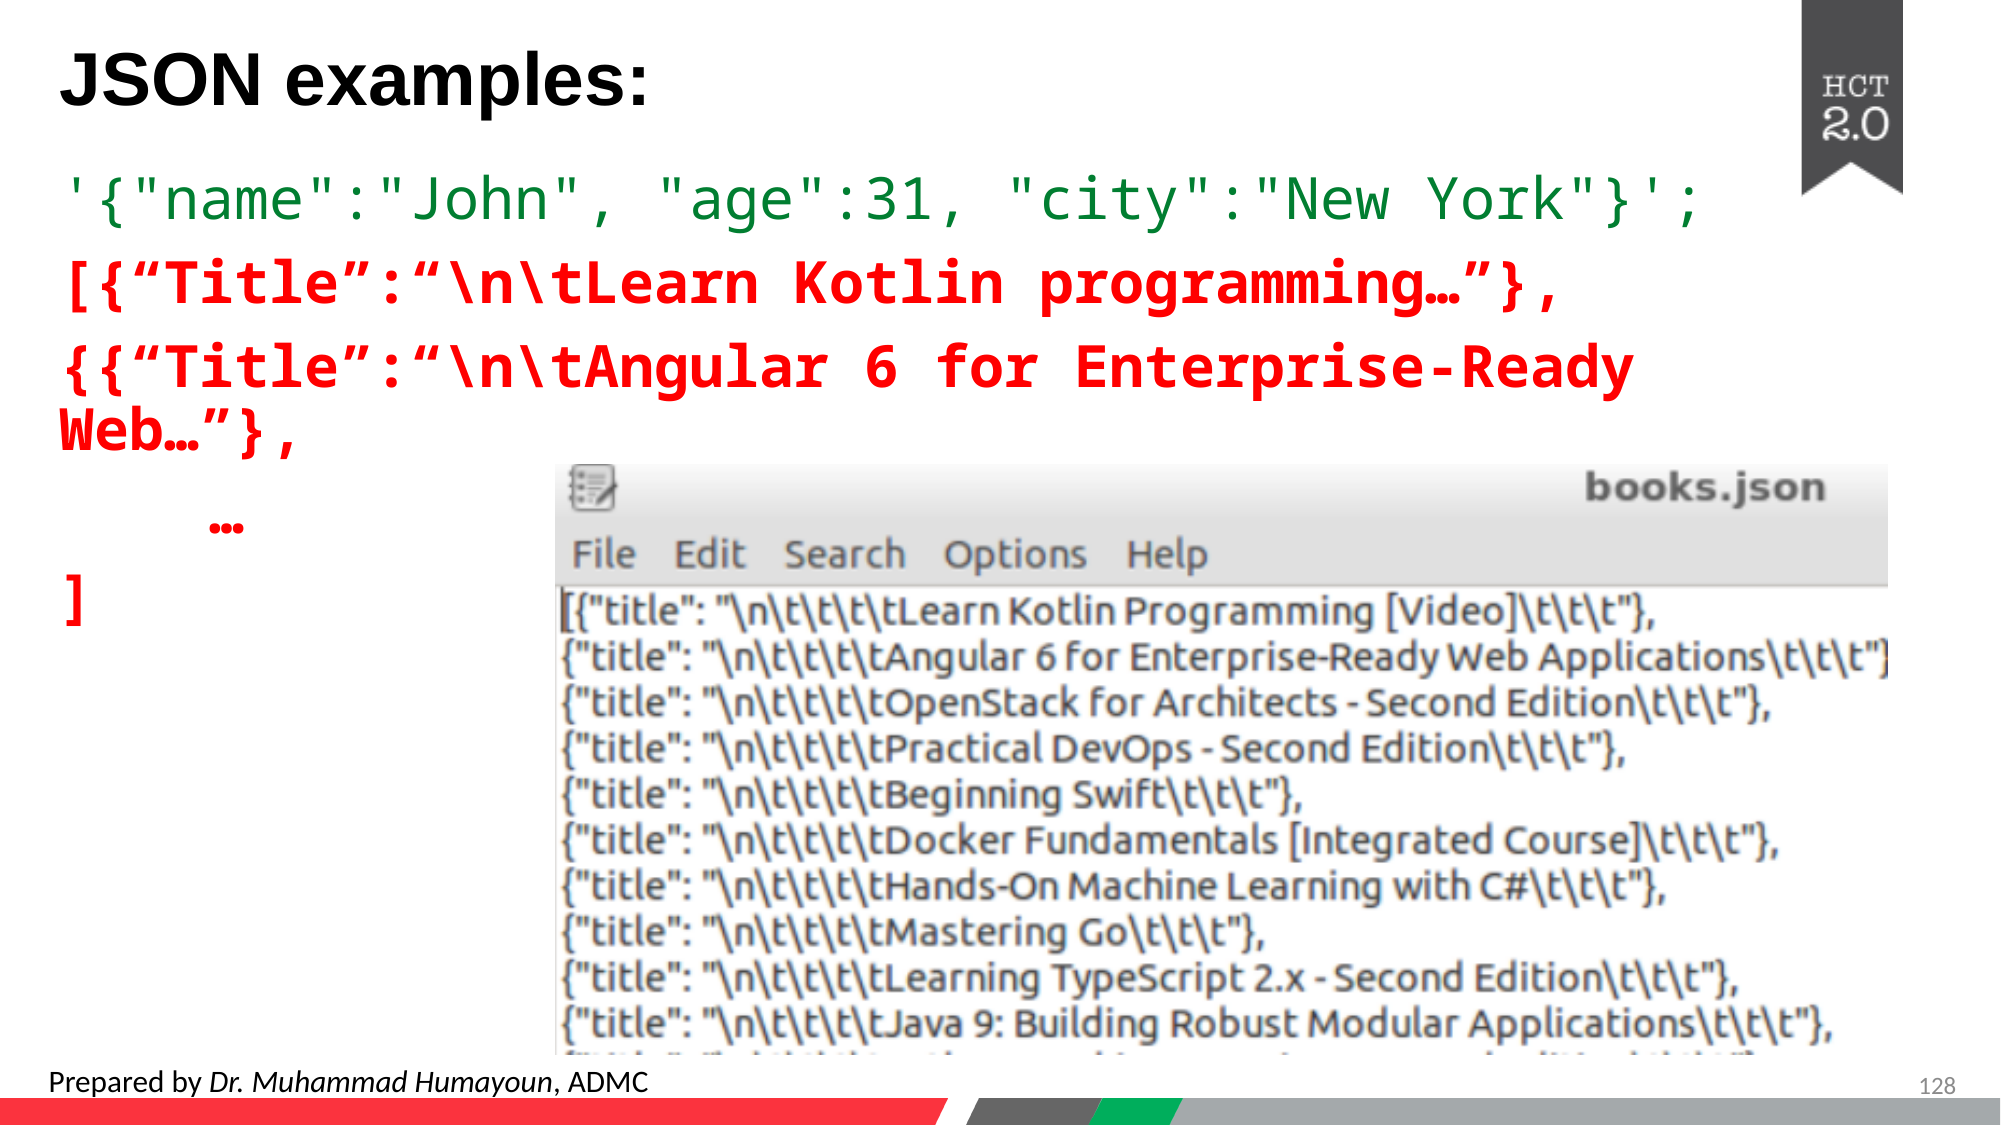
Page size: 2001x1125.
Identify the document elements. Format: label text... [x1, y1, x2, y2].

list '{"name":"John", "age":31, "city":"New York"}'; [{“Title”:“\n\tLearn Kotlin programming…”}, {{“Title”:“\n\tAngular 6 for Enterprise-Ready Web…”}, … ] [44, 161, 1853, 919]
title JSON examples: [44, 22, 1853, 140]
slide_number 128 [1887, 1054, 1972, 1115]
picture [555, 464, 1888, 1055]
